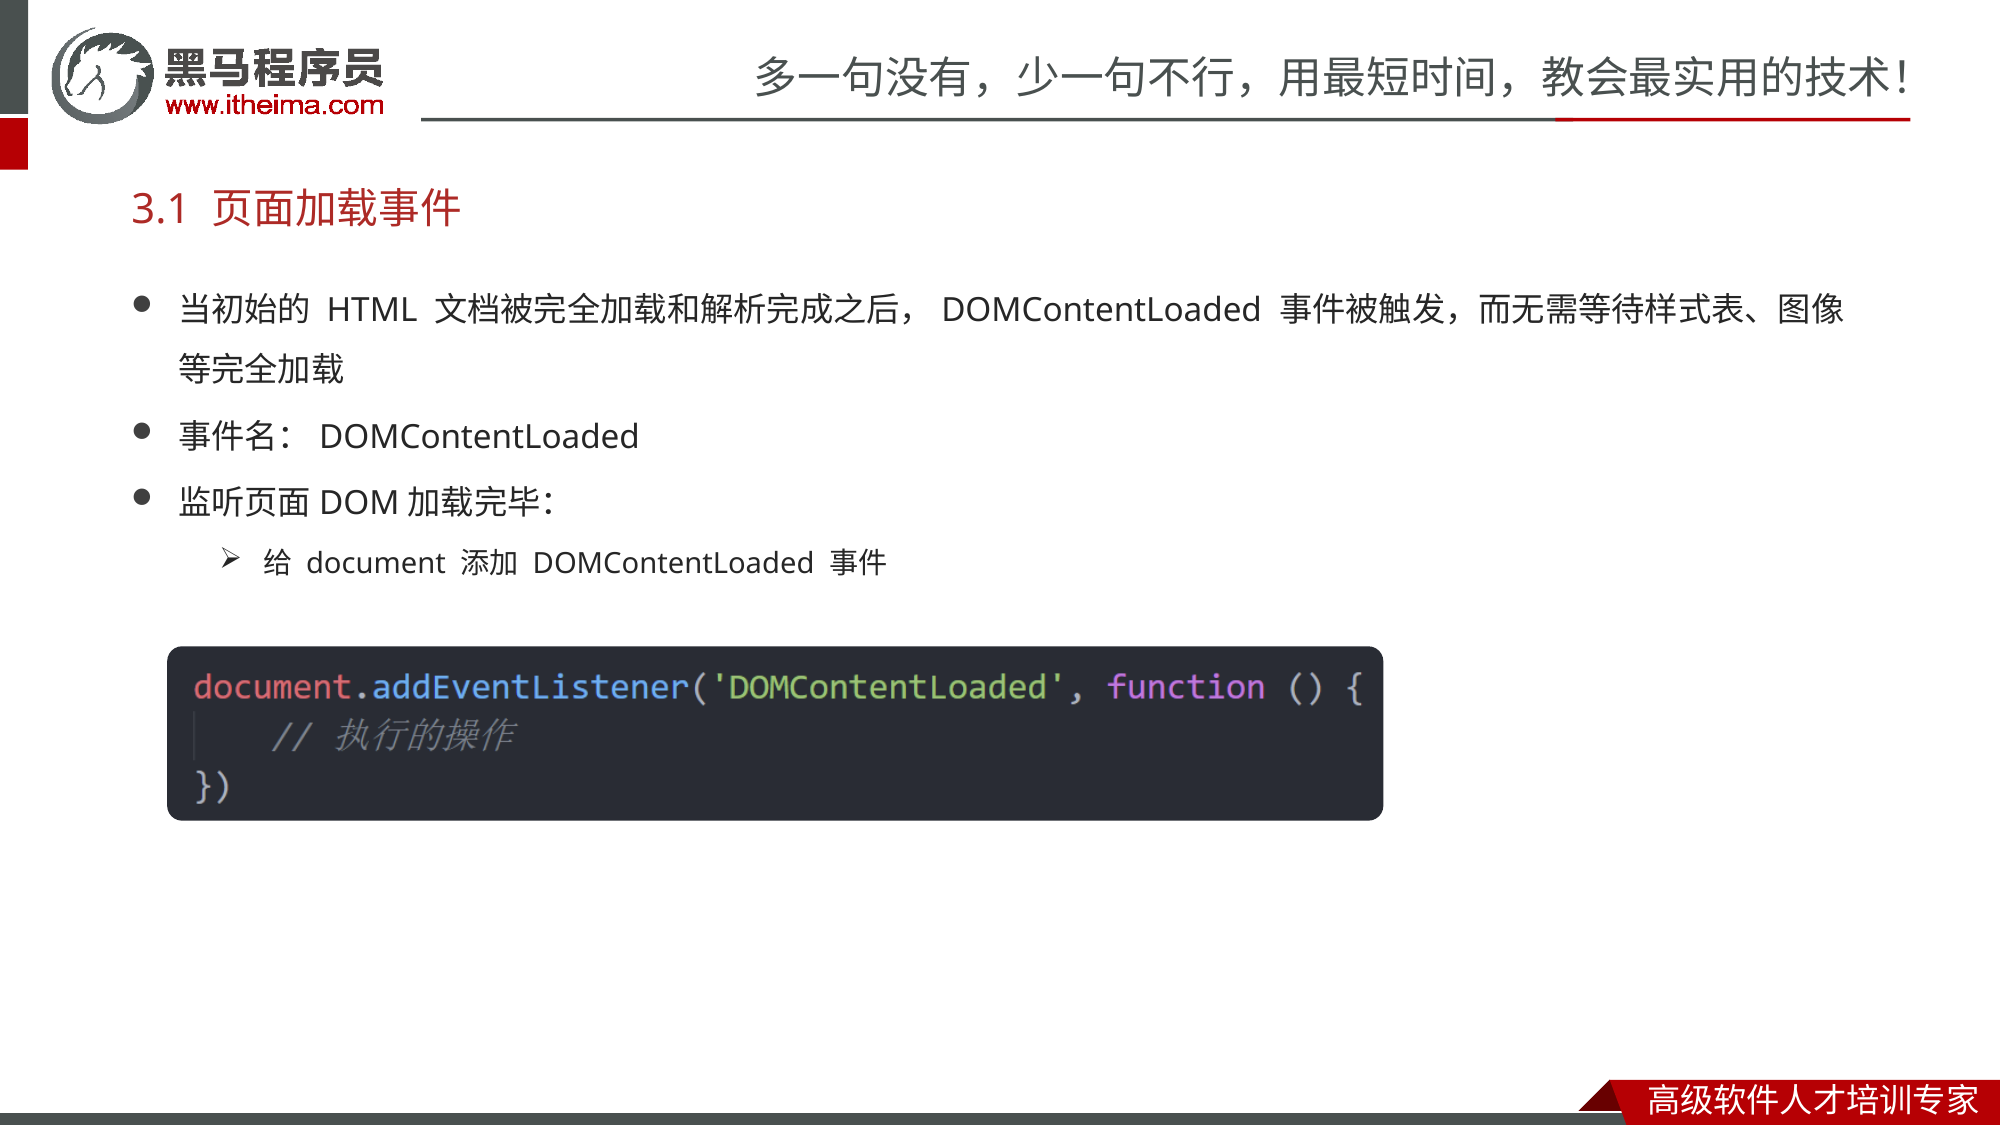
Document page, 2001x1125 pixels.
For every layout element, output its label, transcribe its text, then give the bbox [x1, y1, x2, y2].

picture [50, 26, 384, 125]
picture [166, 646, 1384, 821]
title 3.1 页面加载事件 [116, 164, 1880, 250]
list 当初始的 HTML 文档被完全加载和解析完成之后，DOMContentLoaded 事件被触发，而无需等待样式表、图像等完全加载 事件名：DOMContentLoaded 监听页面DOM加载完毕： 给 document 添加 DOMContentLoaded 事件 [116, 261, 1876, 1008]
